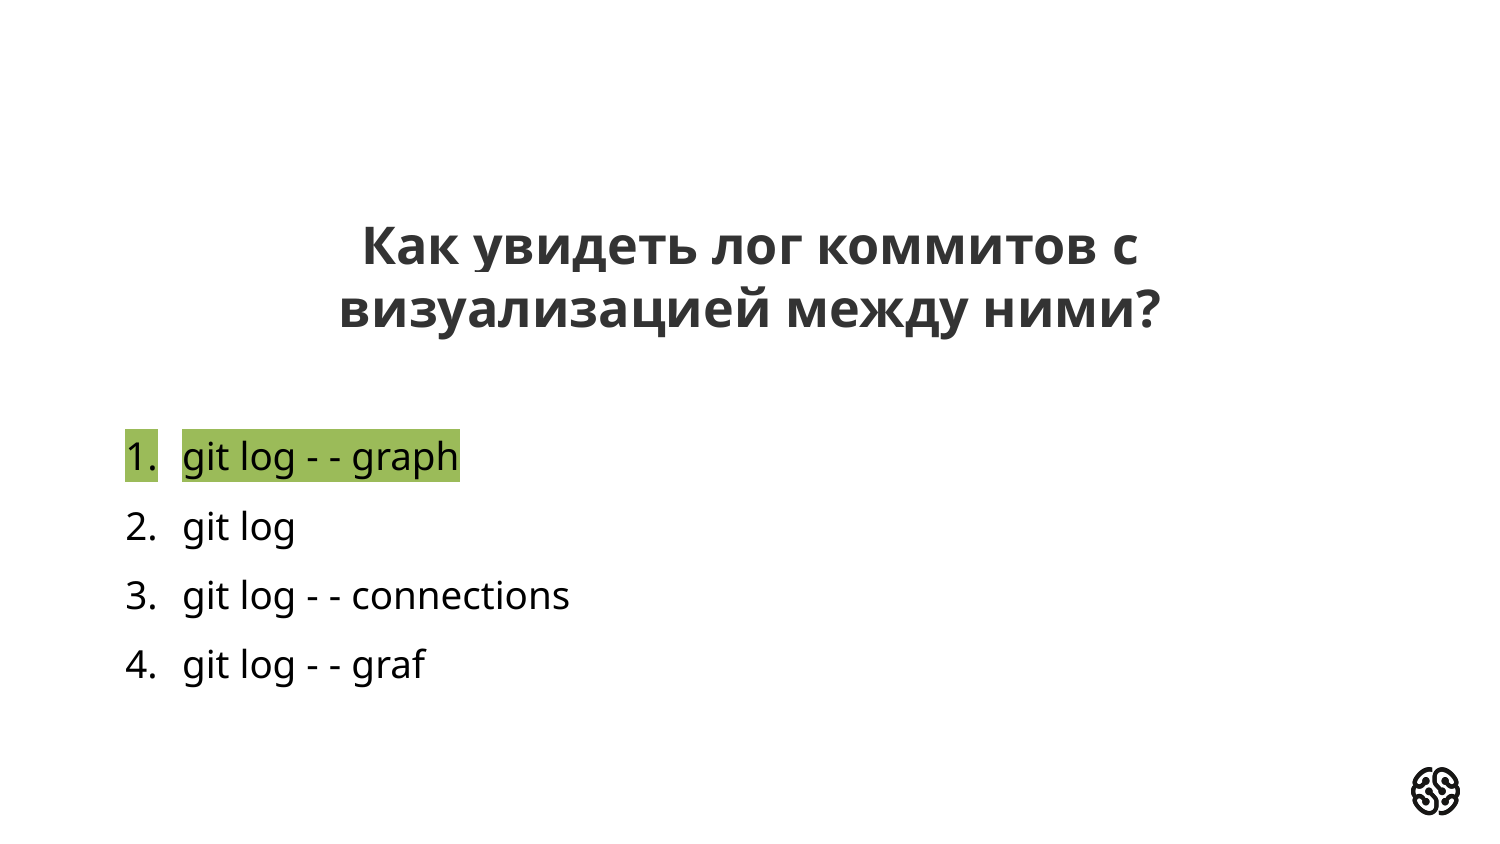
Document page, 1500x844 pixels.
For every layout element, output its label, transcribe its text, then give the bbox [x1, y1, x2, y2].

title Как увидеть лог коммитов с визуализацией между ними? [153, 171, 1347, 380]
picture [1411, 767, 1460, 816]
text_box git log - - graph git log git log - - connections git log - - graf [107, 409, 1437, 687]
